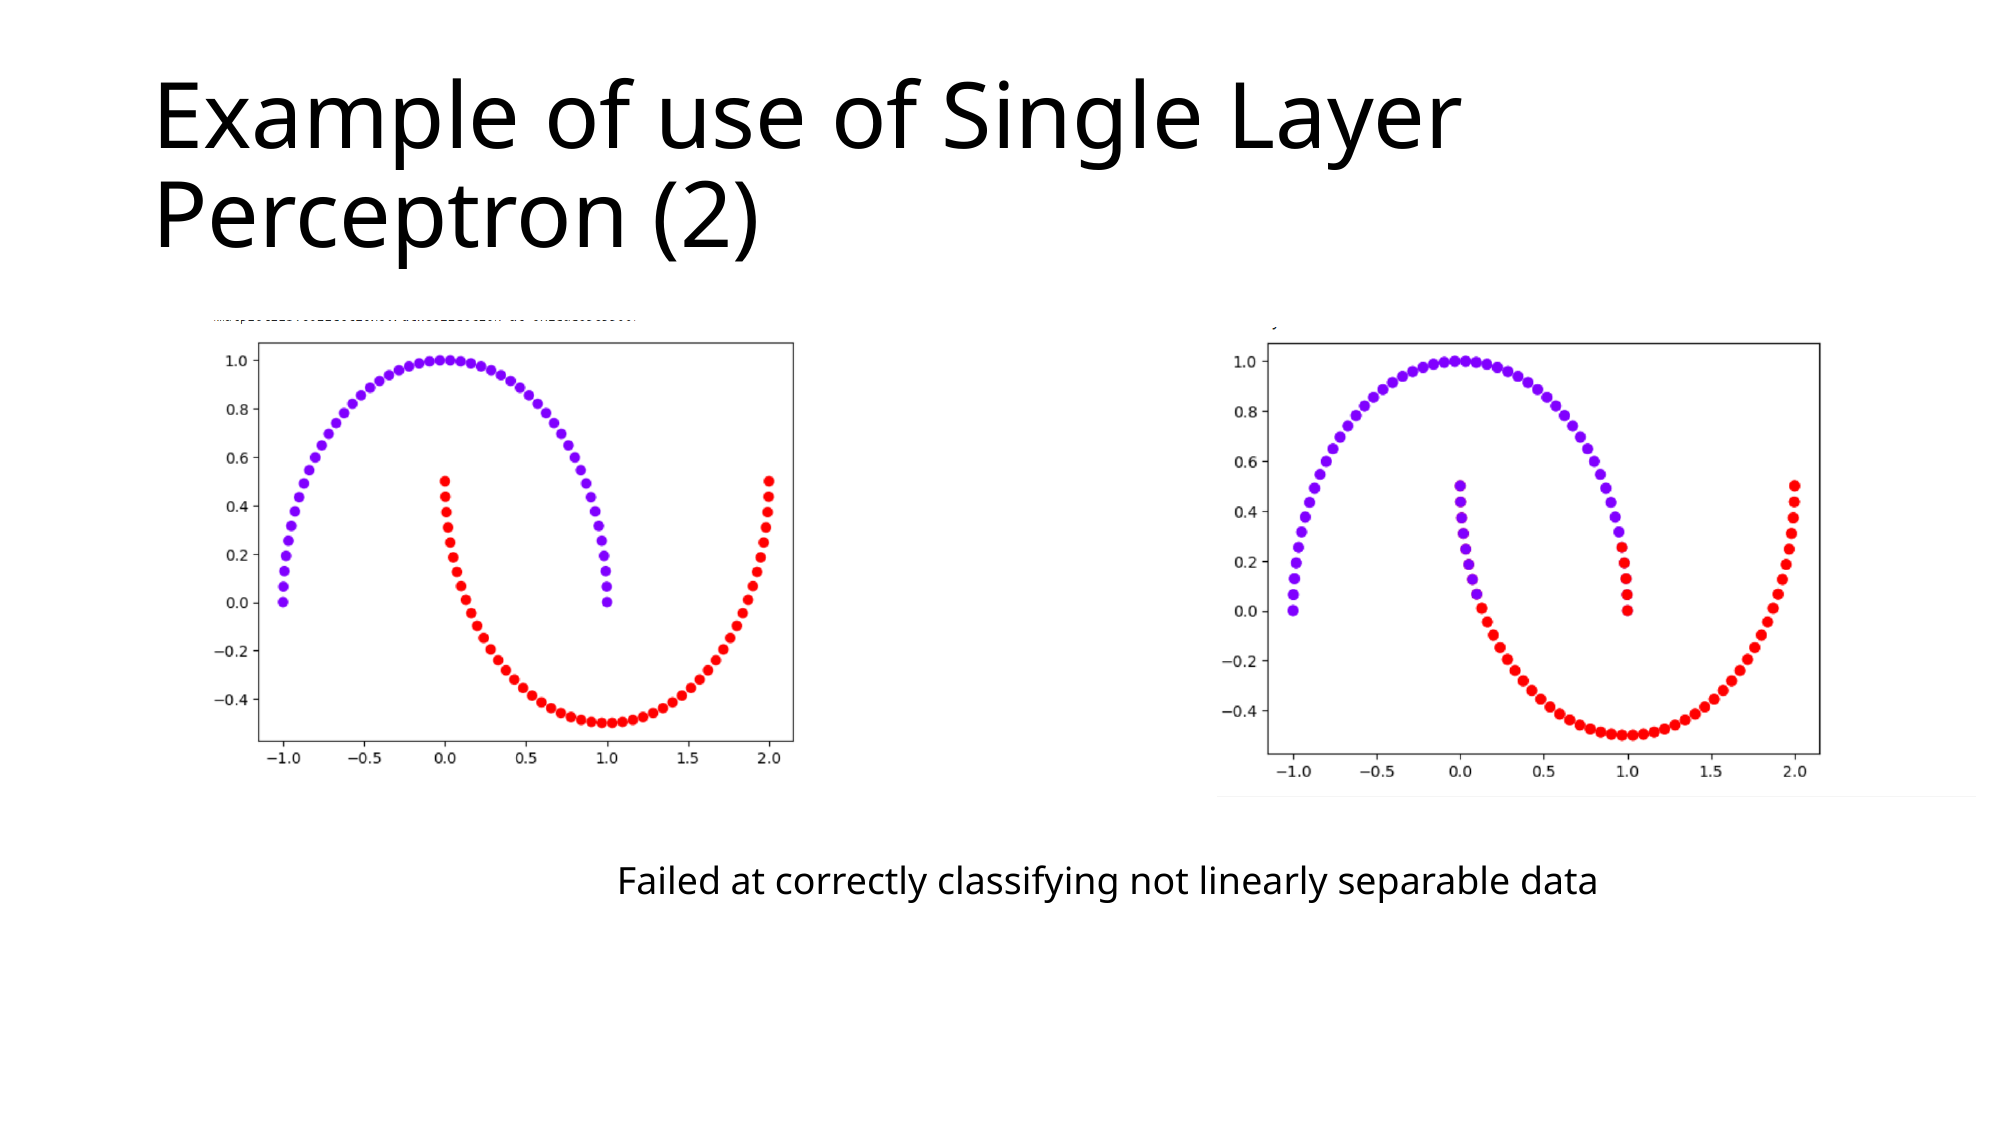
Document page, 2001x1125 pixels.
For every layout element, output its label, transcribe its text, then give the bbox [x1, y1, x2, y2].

text_box Failed at correctly classifying not linearly separable data [602, 849, 1976, 909]
title Example of use of Single Layer Perceptron (2) [137, 59, 1863, 278]
picture [1216, 327, 1977, 798]
picture [202, 319, 852, 790]
